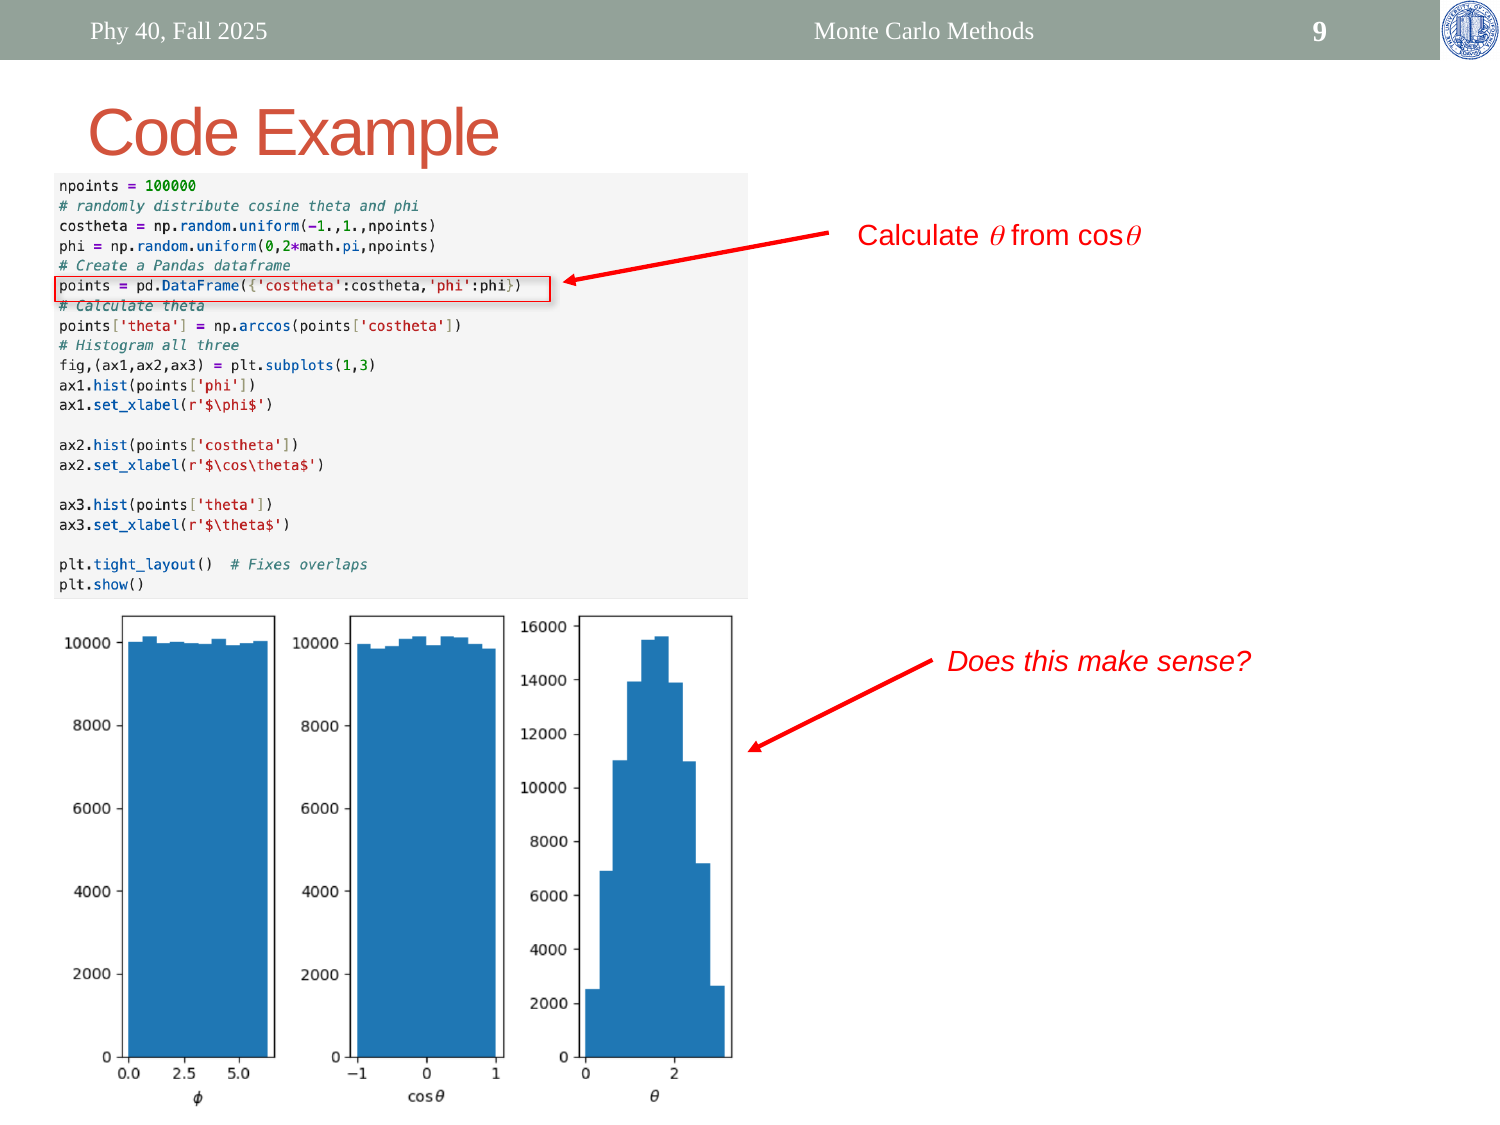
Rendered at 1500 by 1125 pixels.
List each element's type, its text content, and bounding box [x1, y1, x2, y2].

picture [1440, 0, 1500, 61]
footer Monte Carlo Methods [562, 3, 1286, 57]
picture [54, 173, 748, 1119]
slide_number Phy 40, Fall 2025 [75, 3, 550, 57]
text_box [562, 232, 829, 283]
text_box Calculate q from cosq [842, 208, 1194, 259]
slide_number 9 [1297, 3, 1425, 57]
text_box Does this make sense? [932, 634, 1283, 685]
title Code Example [72, 77, 1423, 181]
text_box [747, 659, 933, 753]
